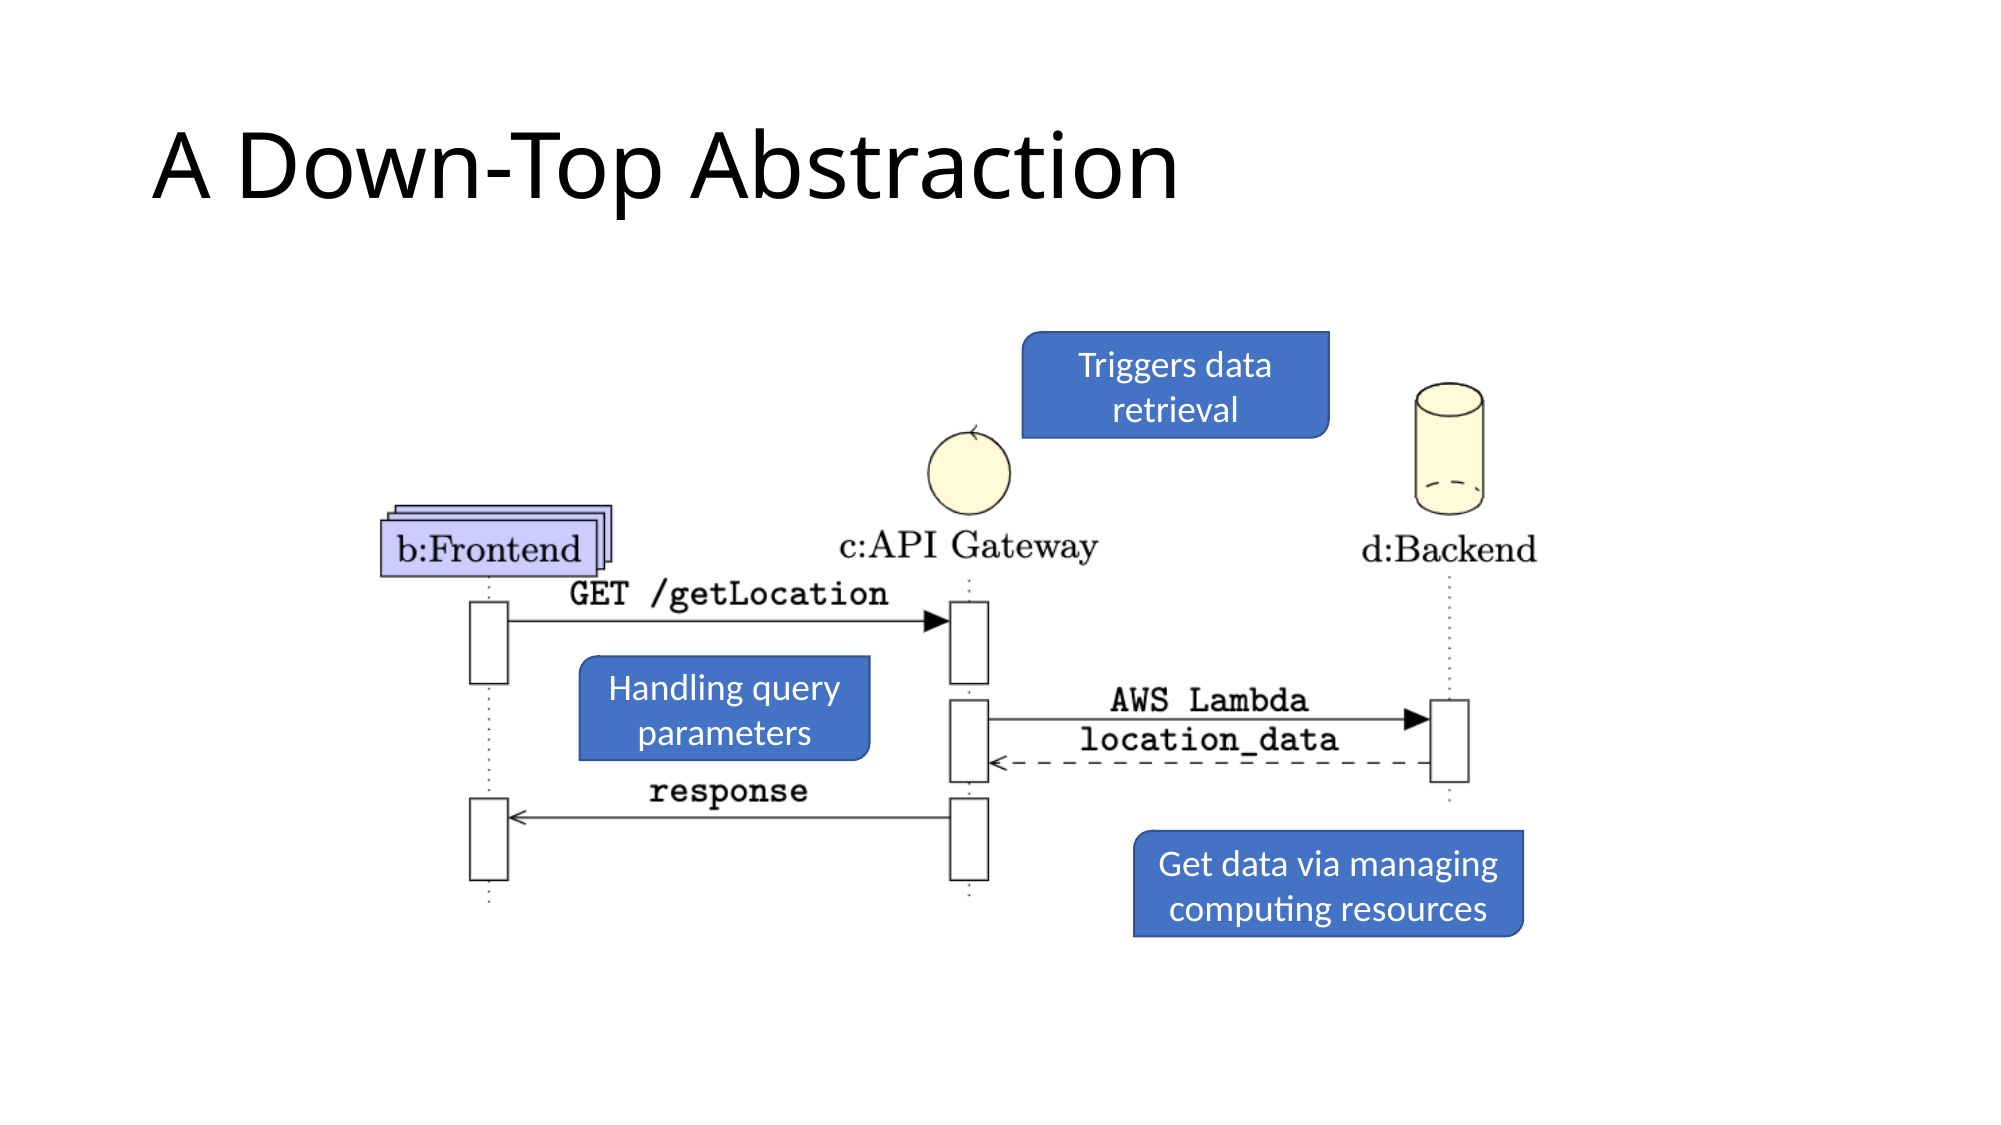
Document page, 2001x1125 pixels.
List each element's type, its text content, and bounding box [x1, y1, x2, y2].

text_box Get data via managing computing resources [1133, 915, 1525, 938]
text_box Triggers data retrieval [1021, 330, 1330, 354]
picture [344, 354, 1559, 915]
title A Down-Top Abstraction [137, 59, 1863, 278]
